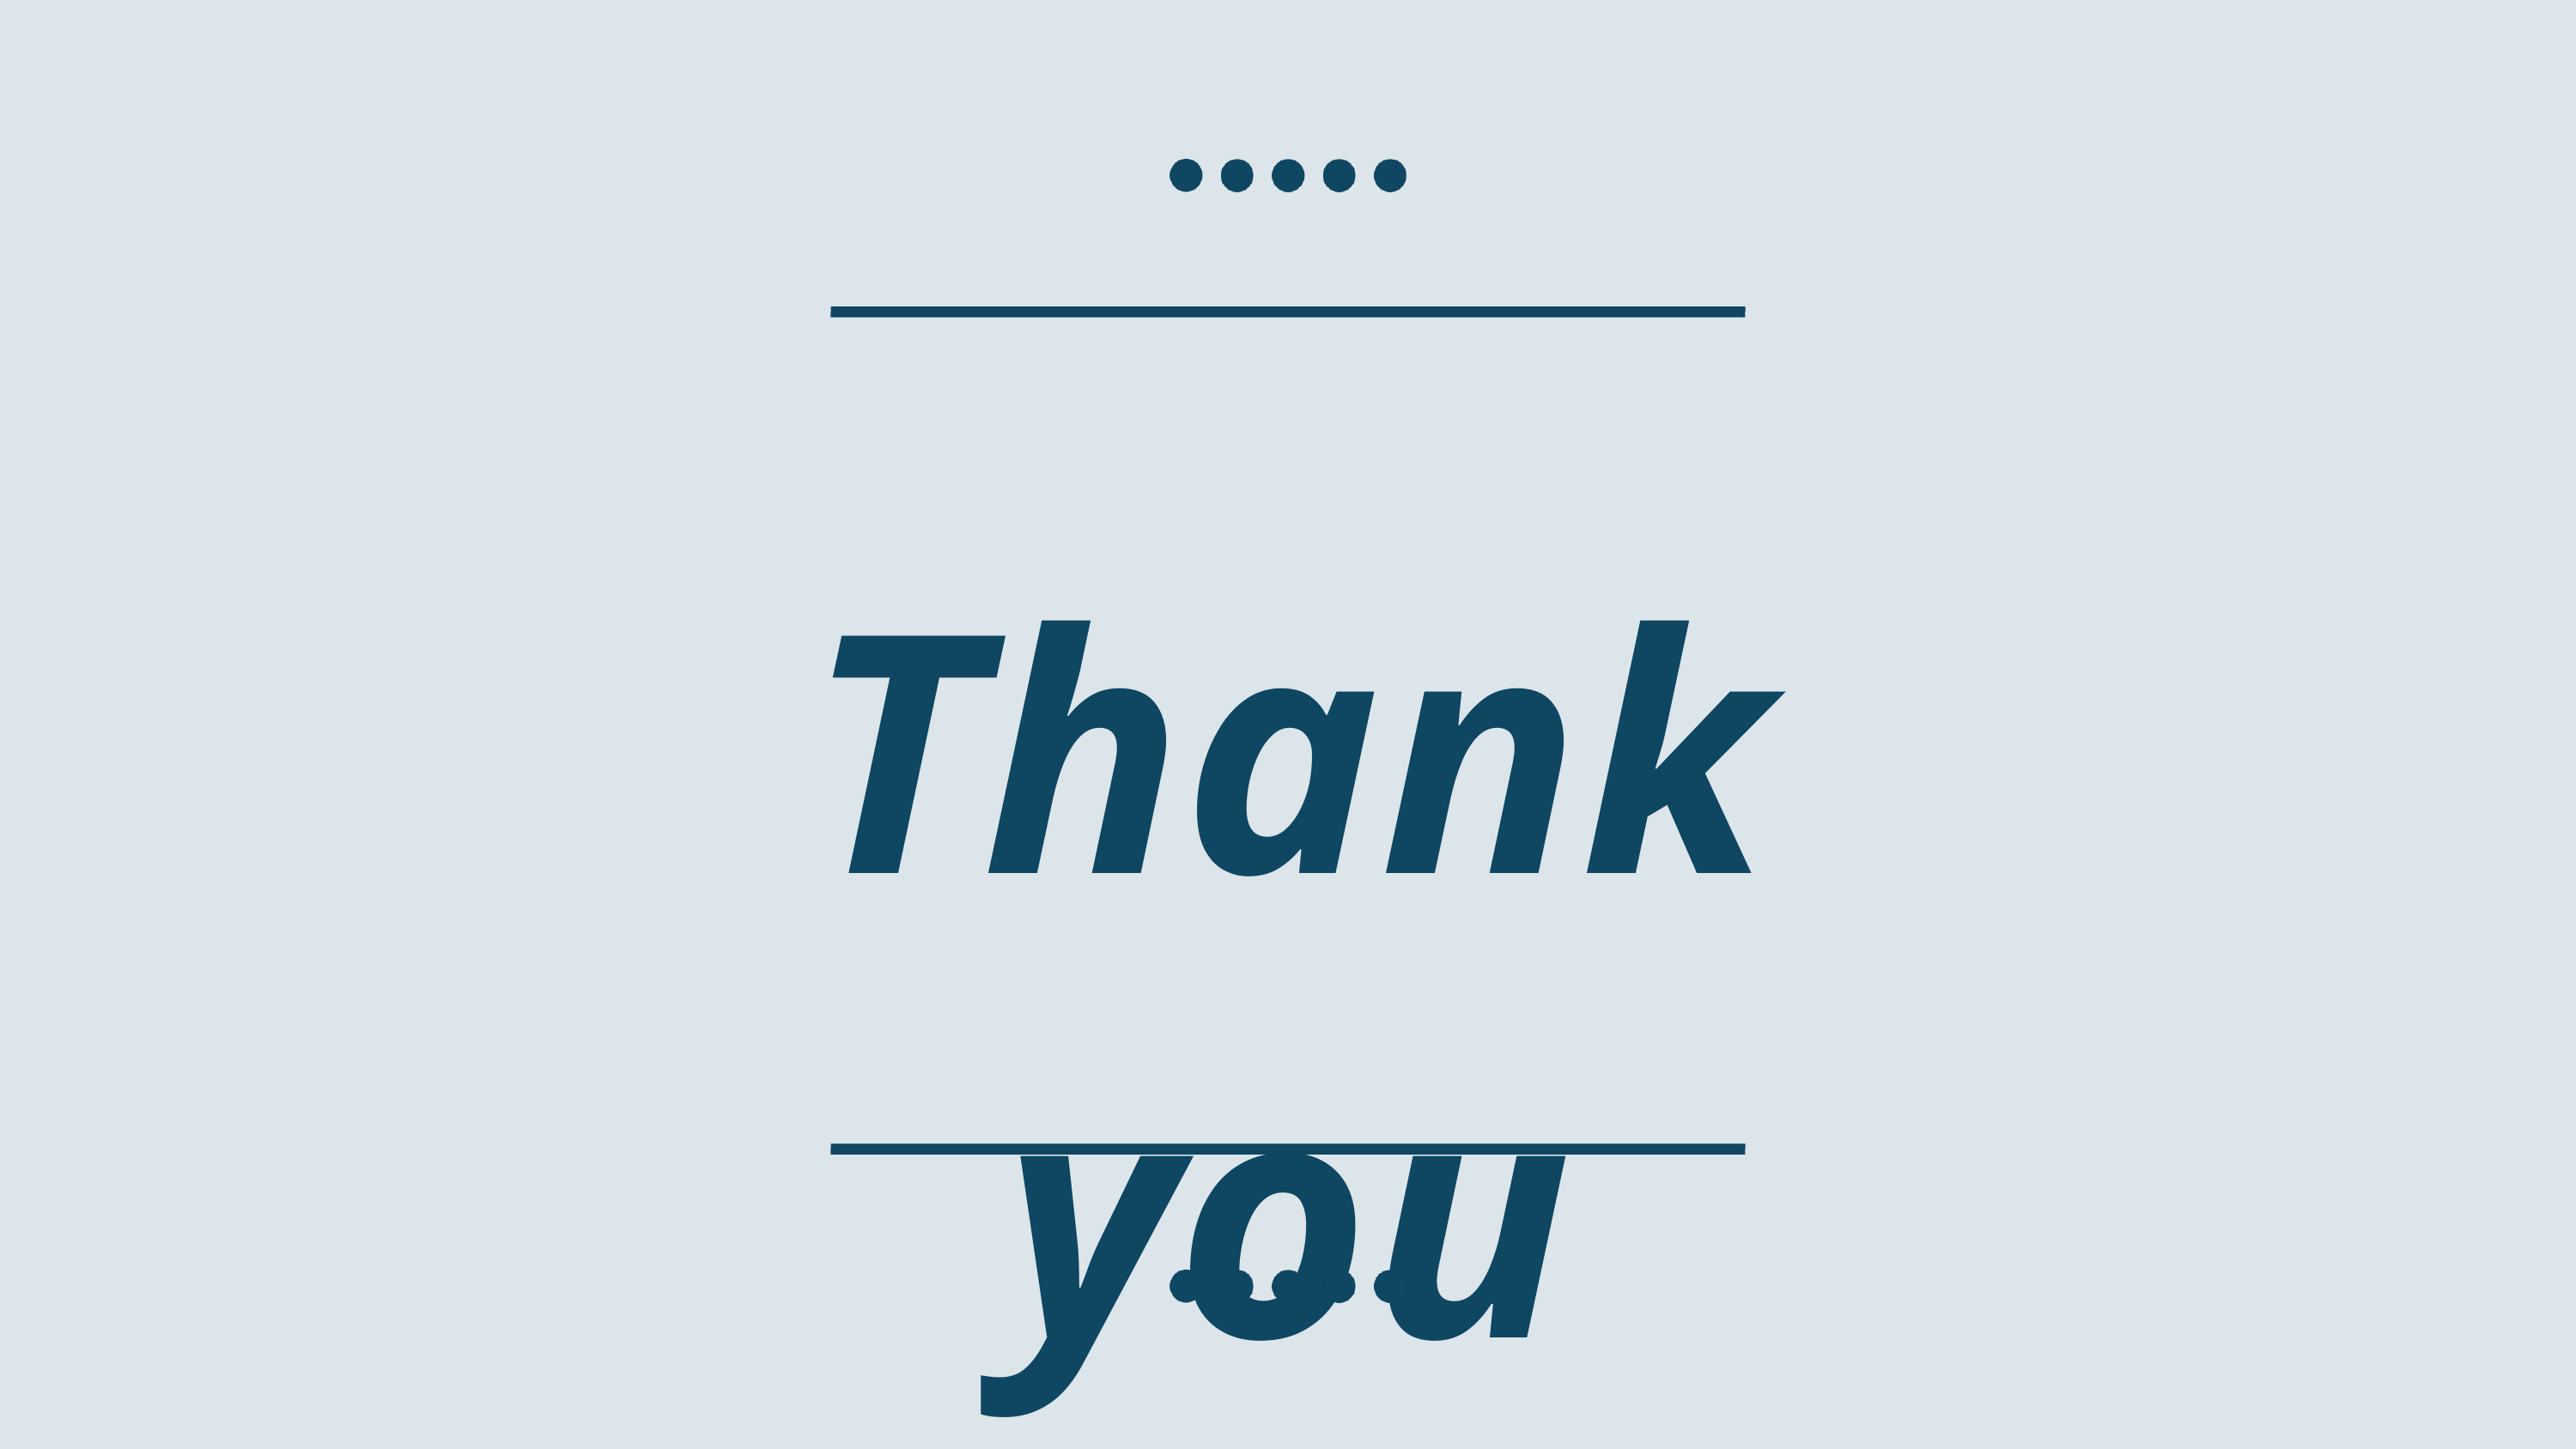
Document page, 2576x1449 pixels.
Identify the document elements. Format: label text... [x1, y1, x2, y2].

text_box [1170, 1268, 1406, 1304]
text_box Thank you [484, 474, 2092, 1405]
text_box [1170, 157, 1406, 193]
